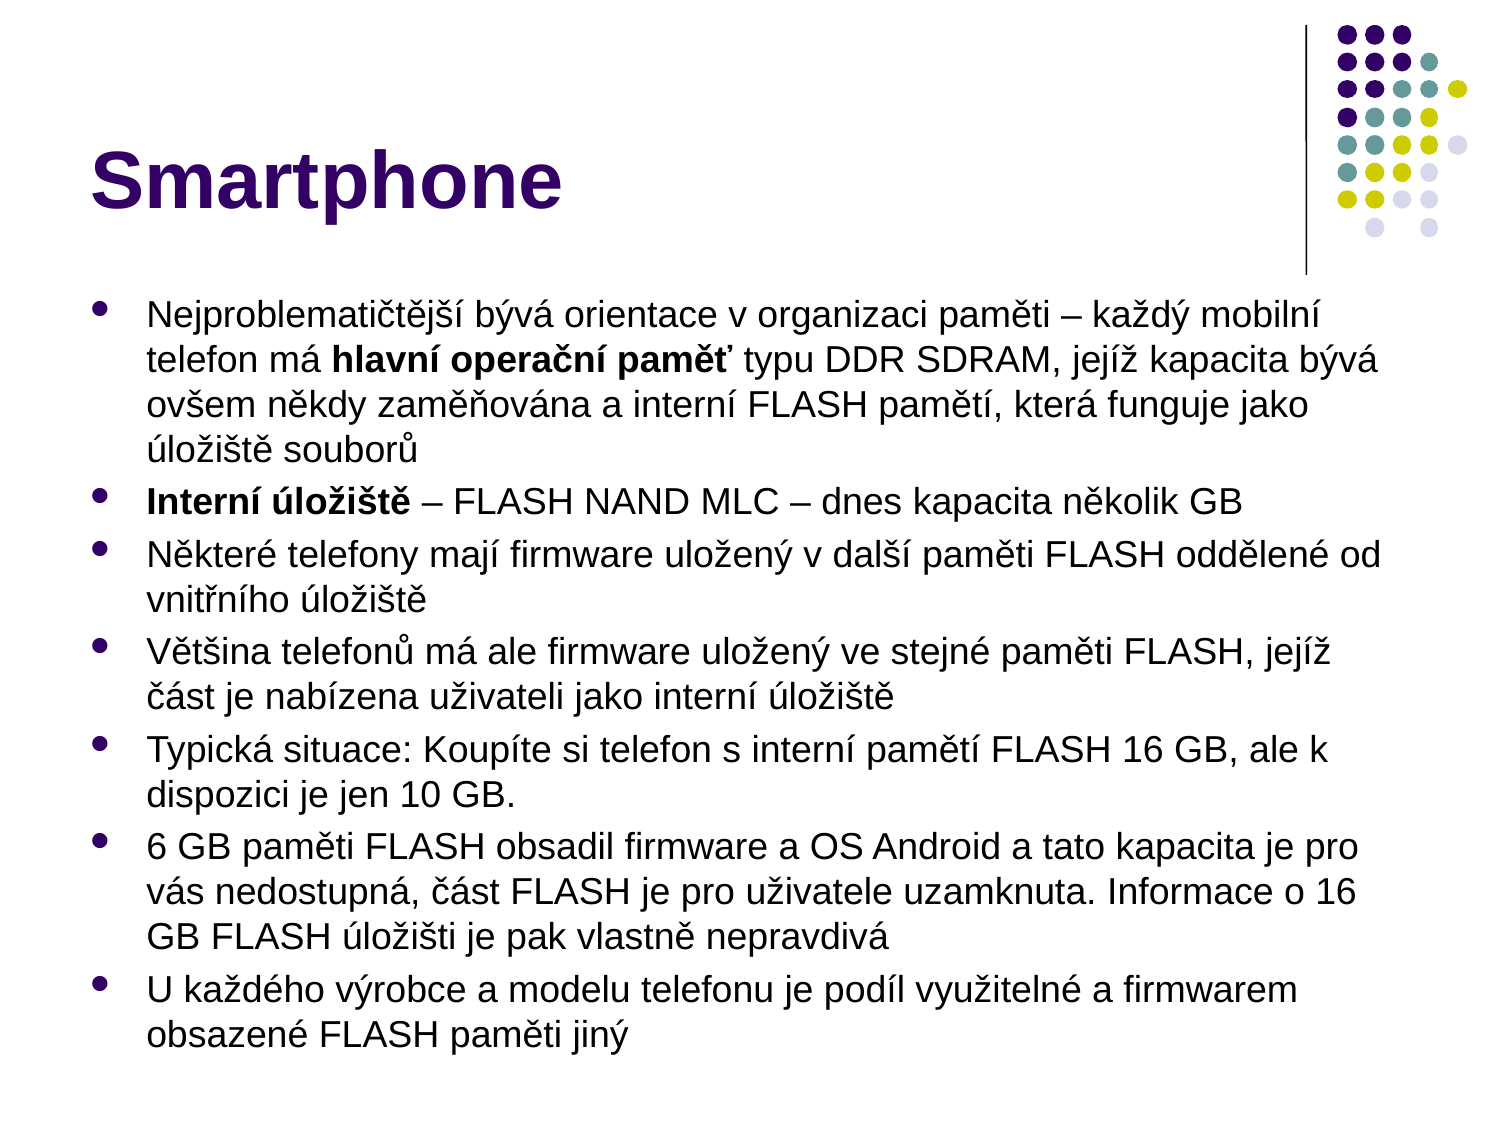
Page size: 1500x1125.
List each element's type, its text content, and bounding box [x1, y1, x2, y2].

title Smartphone [75, 20, 1313, 233]
list Nejproblematičtější bývá orientace v organizaci paměti – každý mobilní telefon má hlavní operační paměť typu DDR SDRAM, jejíž kapacita bývá ovšem někdy zaměňována a interní FLASH pamětí, která funguje jako úložiště souborů Interní úložiště – FLASH NAND MLC – dnes kapacita několik GB Některé telefony mají firmware uložený v další paměti FLASH oddělené od vnitřního úložiště Většina telefonů má ale firmware uložený ve stejné paměti FLASH, jejíž část je nabízena uživateli jako interní úložiště Typická situace: Koupíte si telefon s interní pamětí FLASH 16 GB, ale k dispozici je jen 10 GB. 6 GB paměti FLASH obsadil firmware a OS Android a tato kapacita je pro vás nedostupná, část FLASH je pro uživatele uzamknuta. Informace o 16 GB FLASH úložišti je pak vlastně nepravdivá U každého výrobce a modelu telefonu je podíl využitelné a firmwarem obsazené FLASH paměti jiný [75, 282, 1425, 1006]
